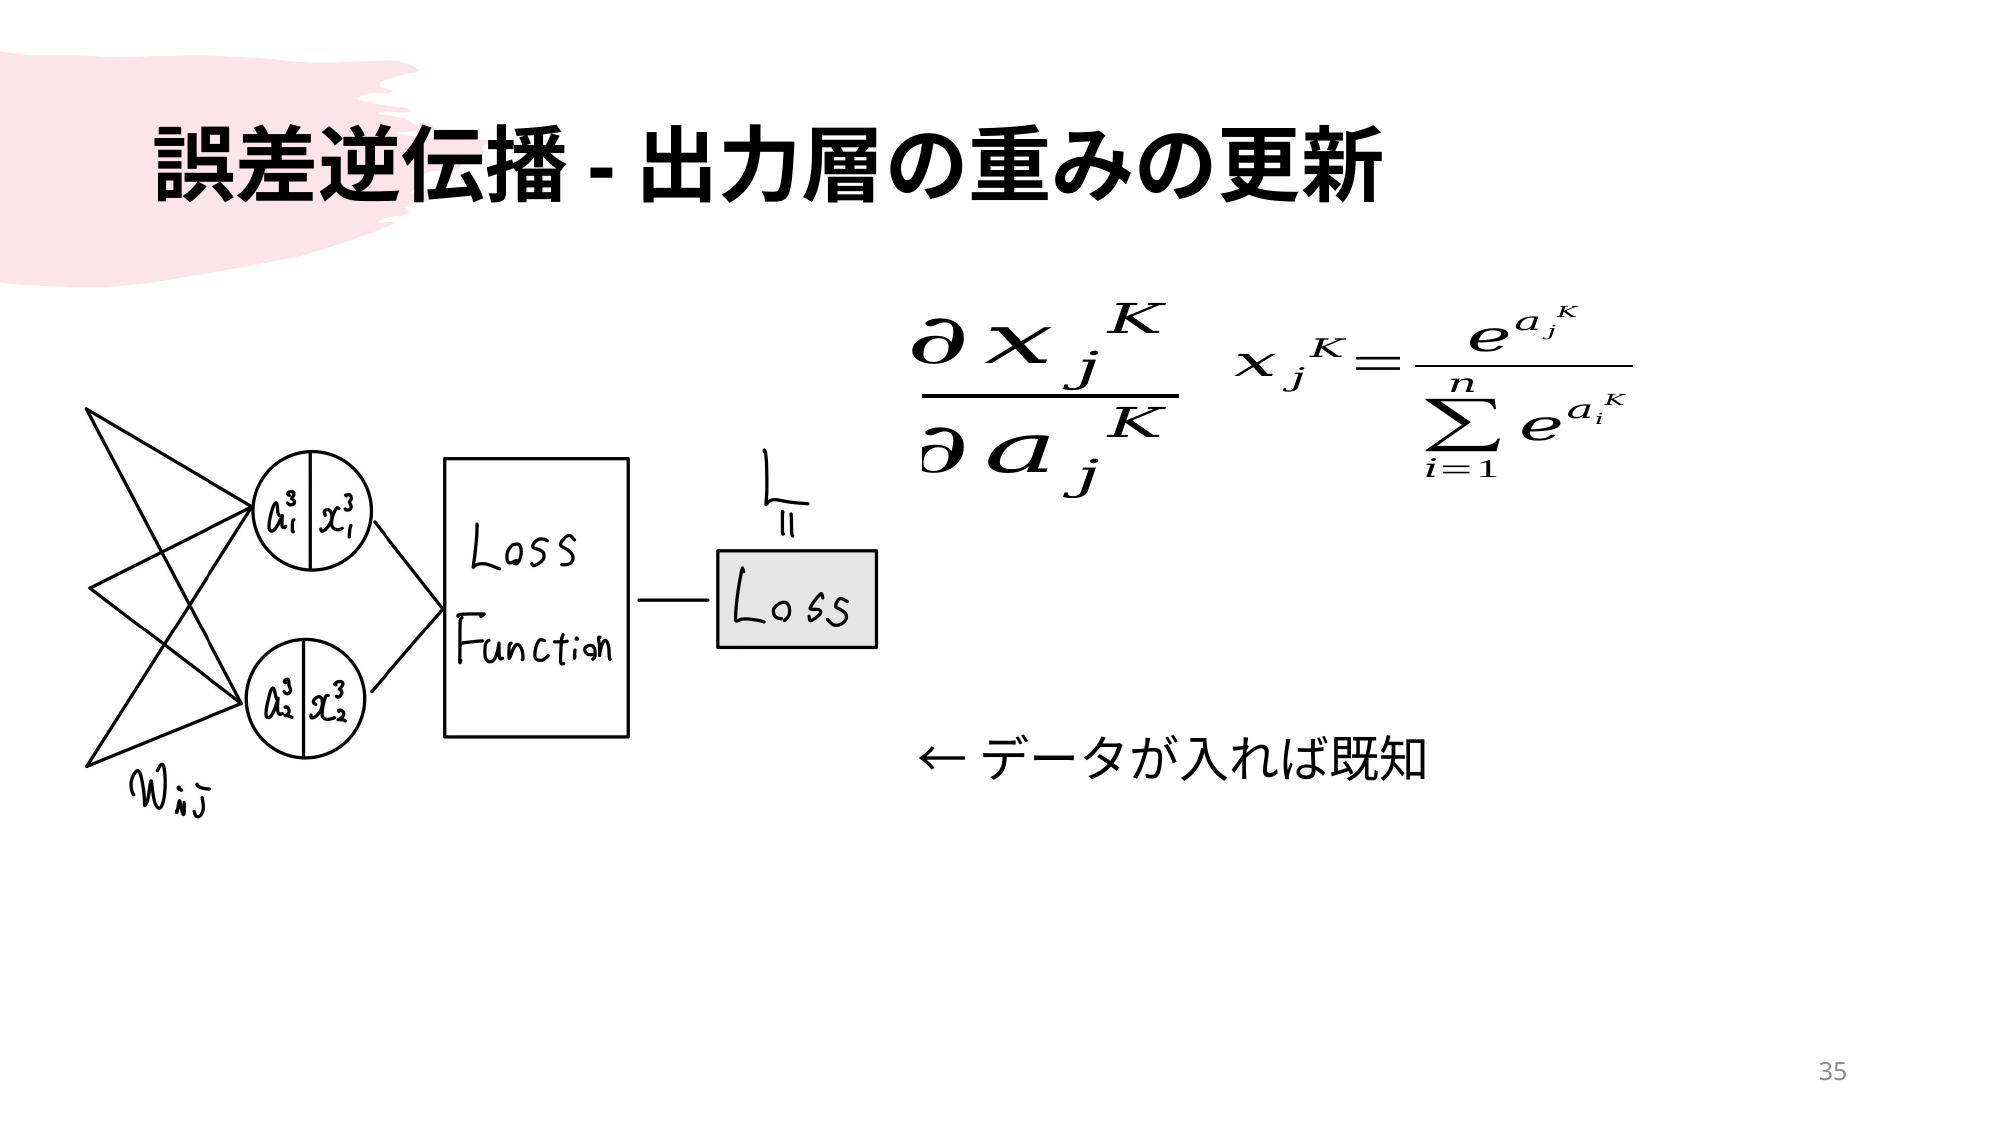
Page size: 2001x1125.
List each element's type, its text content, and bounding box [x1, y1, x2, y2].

title 誤差逆伝播-出力層の重みの更新 [137, 59, 1863, 278]
slide_number 35 [1412, 1042, 1863, 1103]
picture [30, 379, 922, 878]
